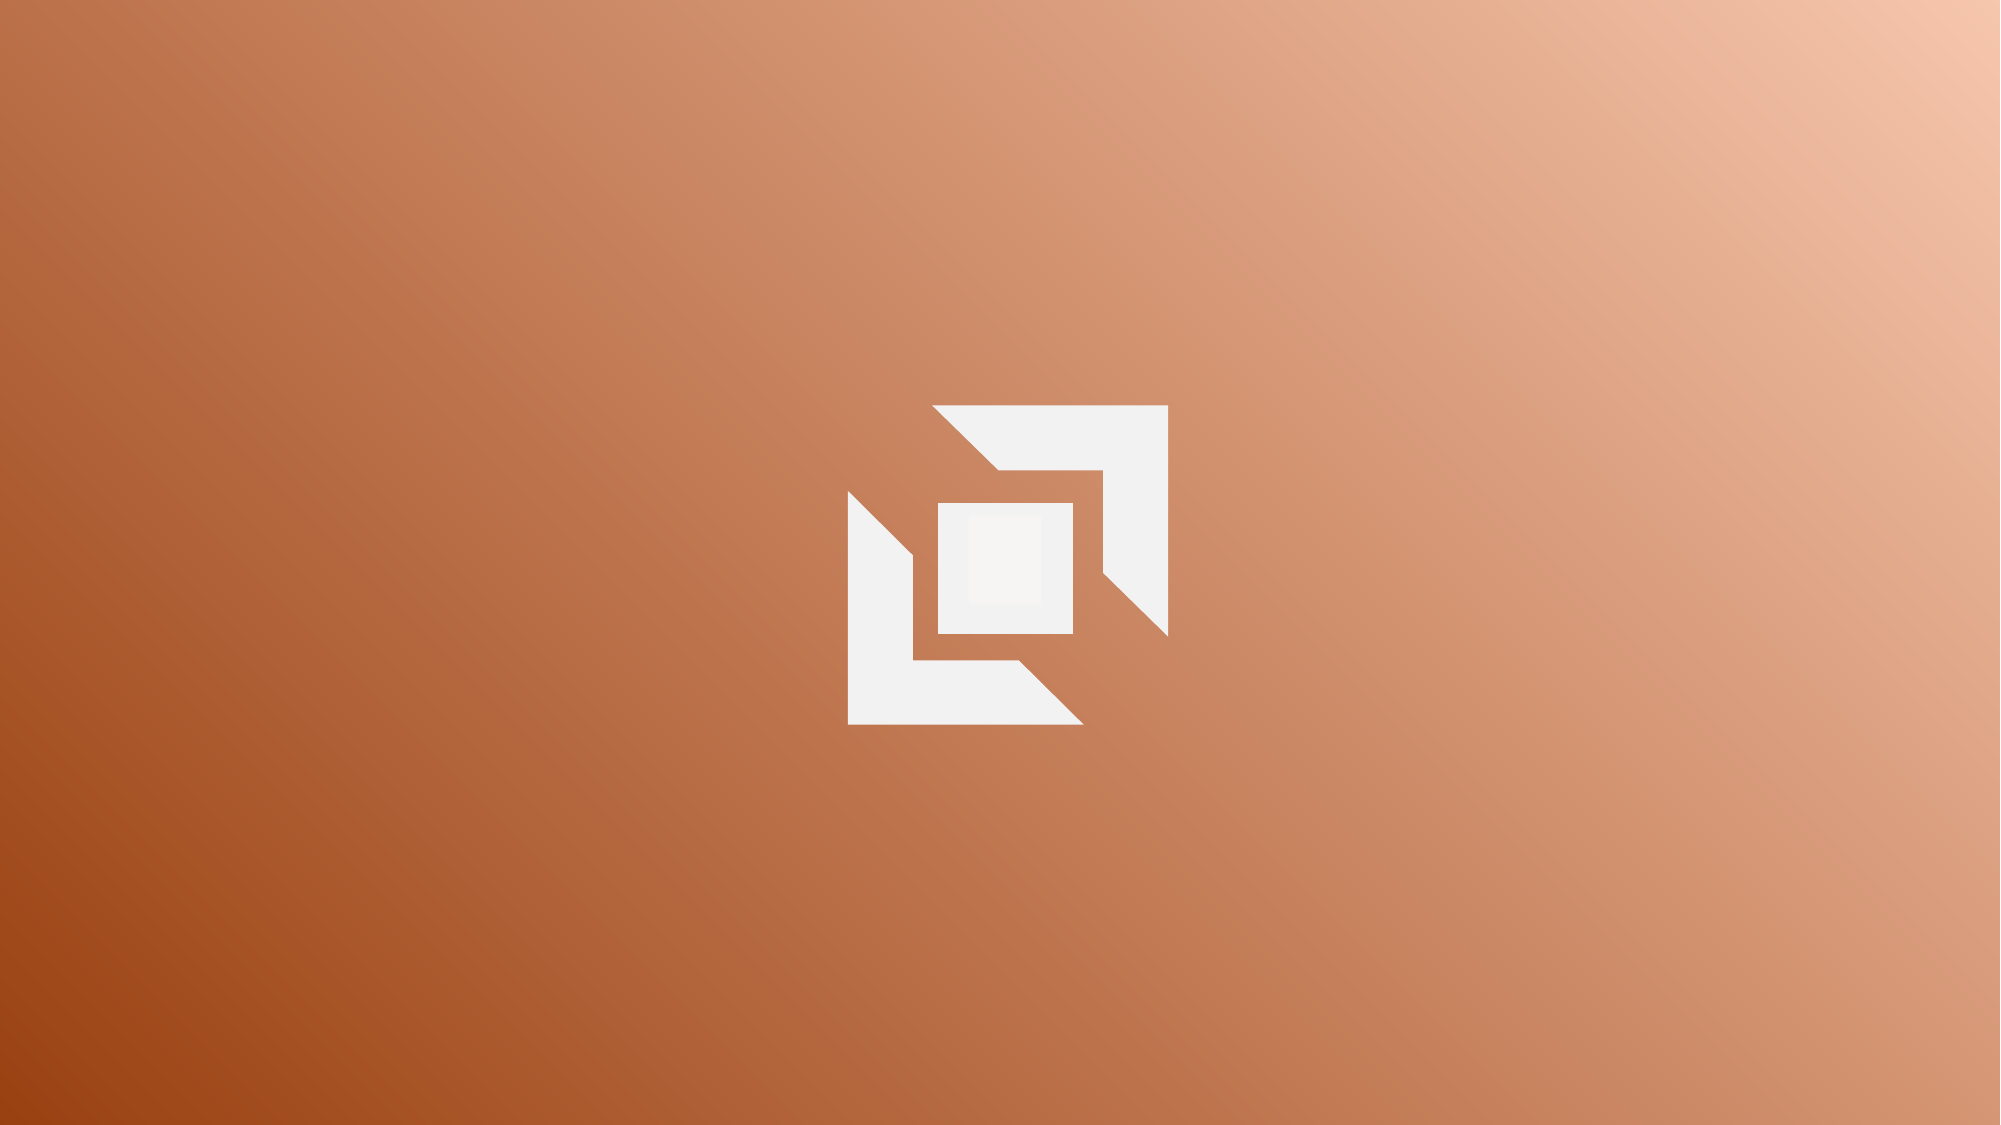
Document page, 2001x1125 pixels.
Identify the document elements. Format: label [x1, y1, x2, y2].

text_box [846, 487, 1088, 727]
picture [938, 503, 1073, 634]
text_box [928, 403, 1170, 641]
